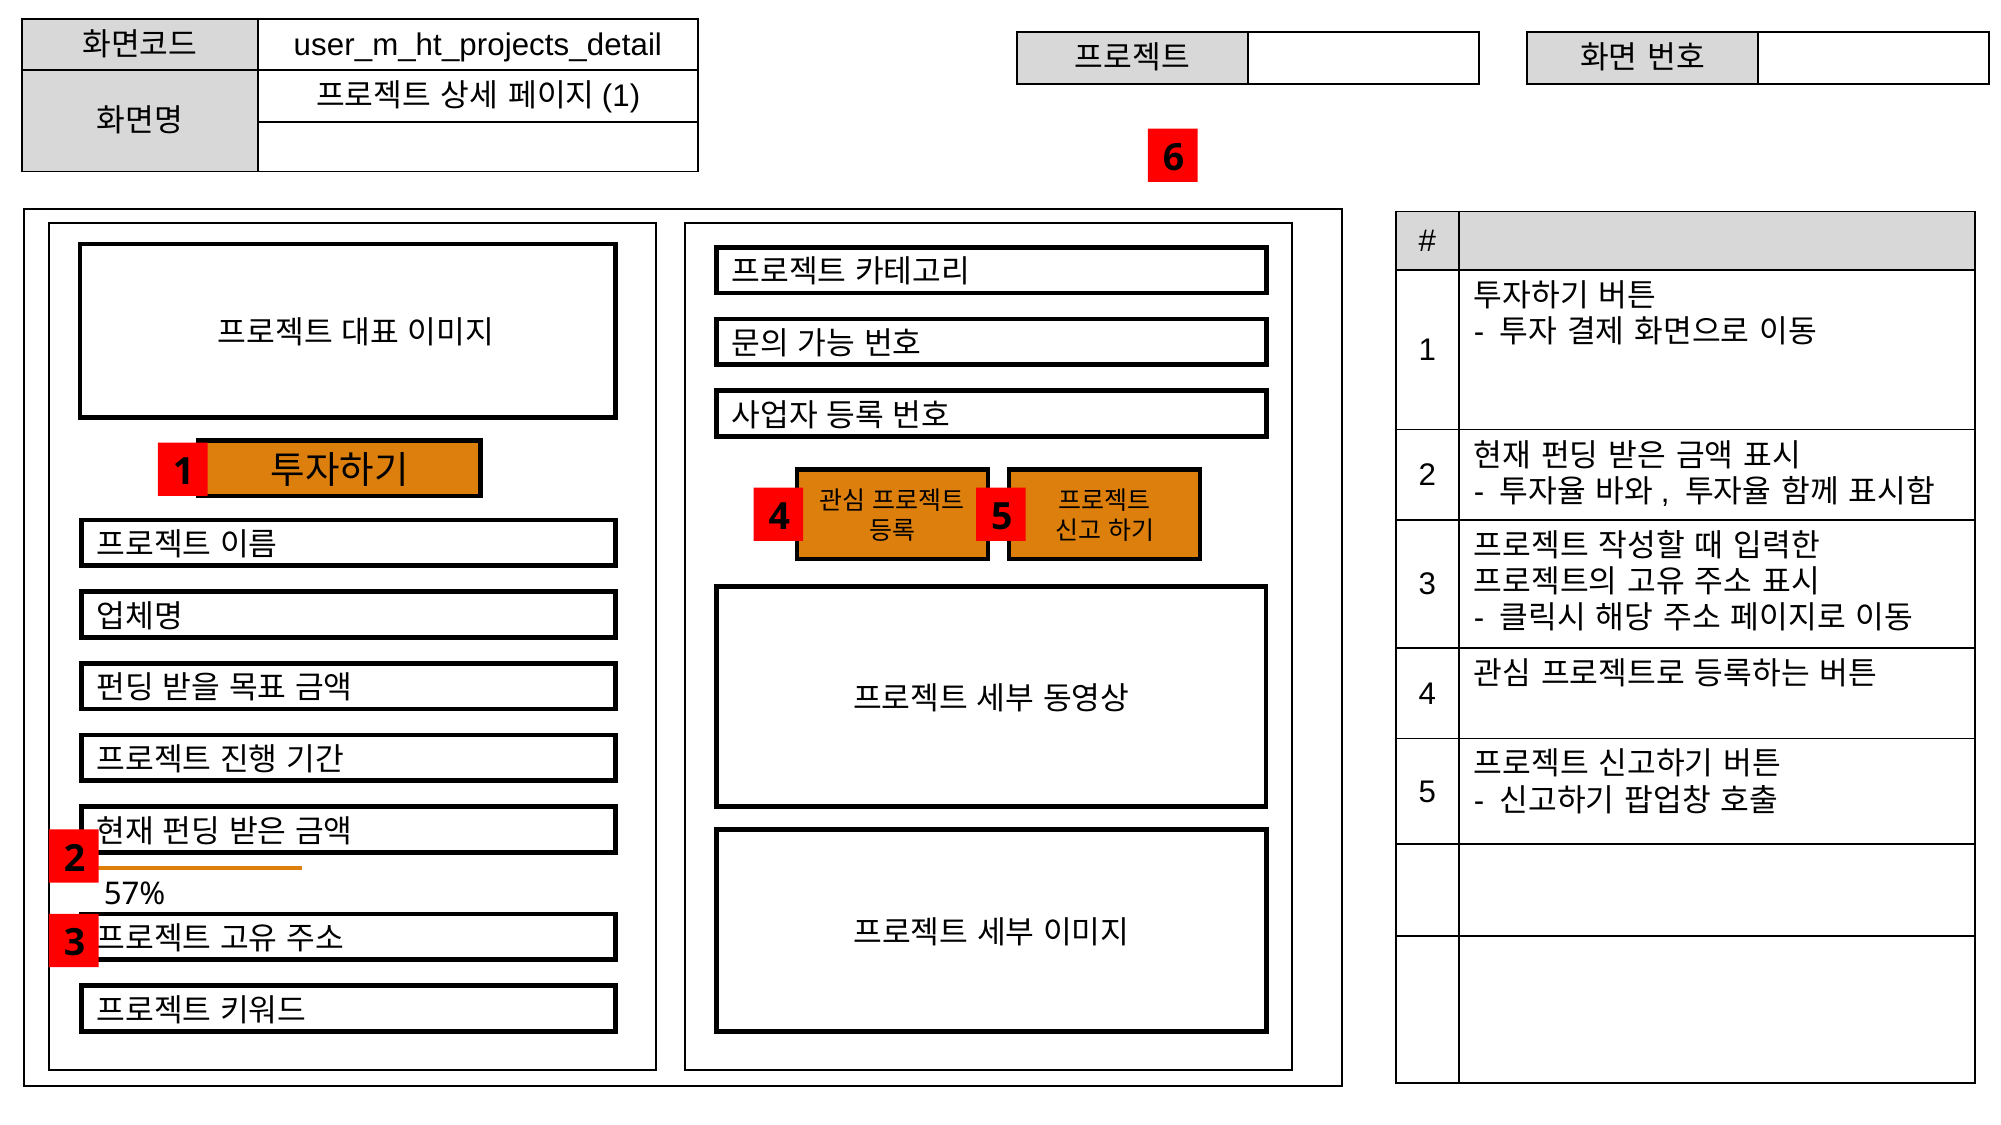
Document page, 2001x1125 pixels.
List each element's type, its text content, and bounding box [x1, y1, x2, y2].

table_cell [1460, 845, 1974, 935]
text_box 2 [48, 829, 99, 883]
text_box 5 [976, 487, 1026, 541]
text_box 프로젝트 세부 동영상 [716, 586, 1267, 807]
table_header 화면코드 [23, 20, 257, 69]
text_box 문의 가능 번호 [716, 318, 1267, 365]
table_cell [259, 123, 697, 171]
text_box 프로젝트 대표 이미지 [80, 244, 616, 418]
table_cell 2 [1397, 430, 1458, 519]
table_cell 4 [1397, 649, 1458, 738]
text_box 프로젝트 세부 이미지 [716, 829, 1267, 1032]
table_cell 현재 펀딩 받은 금액 표시 - 투자율 바와, 투자율 함께 표시함 [1460, 430, 1974, 519]
text_box 펀딩 받을 목표 금액 [81, 663, 616, 709]
text_box 프로젝트 카테고리 [716, 247, 1267, 293]
text_box 프로젝트 이름 [81, 520, 616, 566]
table_cell 3 [1397, 521, 1458, 647]
text_box 프로젝트 키워드 [81, 985, 616, 1032]
text_box [48, 222, 657, 1071]
table_cell 5 [1397, 739, 1458, 843]
table_cell 1 [1397, 271, 1458, 429]
table_cell [1397, 845, 1458, 935]
table_header [1249, 33, 1478, 83]
text_box 1 [157, 442, 208, 496]
text_box 관심 프로젝트 등록 [796, 469, 989, 559]
table_cell 프로젝트 신고하기 버튼 - 신고하기 팝업창 호출 [1460, 739, 1974, 843]
table_cell [1397, 937, 1458, 1082]
table_header user_m_ht_projects_detail [259, 20, 697, 69]
text_box 투자하기 [198, 440, 481, 496]
text_box [24, 208, 1342, 1087]
table_header [1460, 212, 1974, 269]
text_box 57% [86, 876, 183, 907]
text_box [684, 222, 1292, 1071]
table_header # [1397, 212, 1458, 269]
text_box 프로젝트 진행 기간 [81, 735, 616, 781]
text_box 4 [753, 487, 804, 541]
table_header 화면 번호 [1528, 33, 1757, 83]
table_cell 투자하기 버튼 - 투자 결제 화면으로 이동 [1460, 271, 1974, 429]
table_cell [1460, 937, 1974, 1082]
table_cell 프로젝트 상세 페이지(1) [259, 71, 697, 121]
text_box 프로젝트 고유 주소 [99, 914, 616, 960]
table_cell 화면명 [23, 71, 257, 171]
table_header [1759, 33, 1988, 83]
text_box 현재 펀딩 받은 금액 [81, 806, 616, 853]
table_header 프로젝트 [1018, 33, 1247, 83]
table_cell 관심 프로젝트로 등록하는 버튼 [1460, 649, 1974, 738]
table_cell 프로젝트 작성할 때 입력한 프로젝트의 고유 주소 표시 - 클릭시 해당 주소 페이지로 이동 [1460, 521, 1974, 647]
text_box 사업자 등록 번호 [716, 390, 1267, 437]
text_box 3 [48, 913, 99, 968]
text_box 프로젝트 신고 하기 [1009, 469, 1201, 559]
text_box 업체명 [81, 591, 616, 638]
text_box 6 [1147, 128, 1198, 182]
